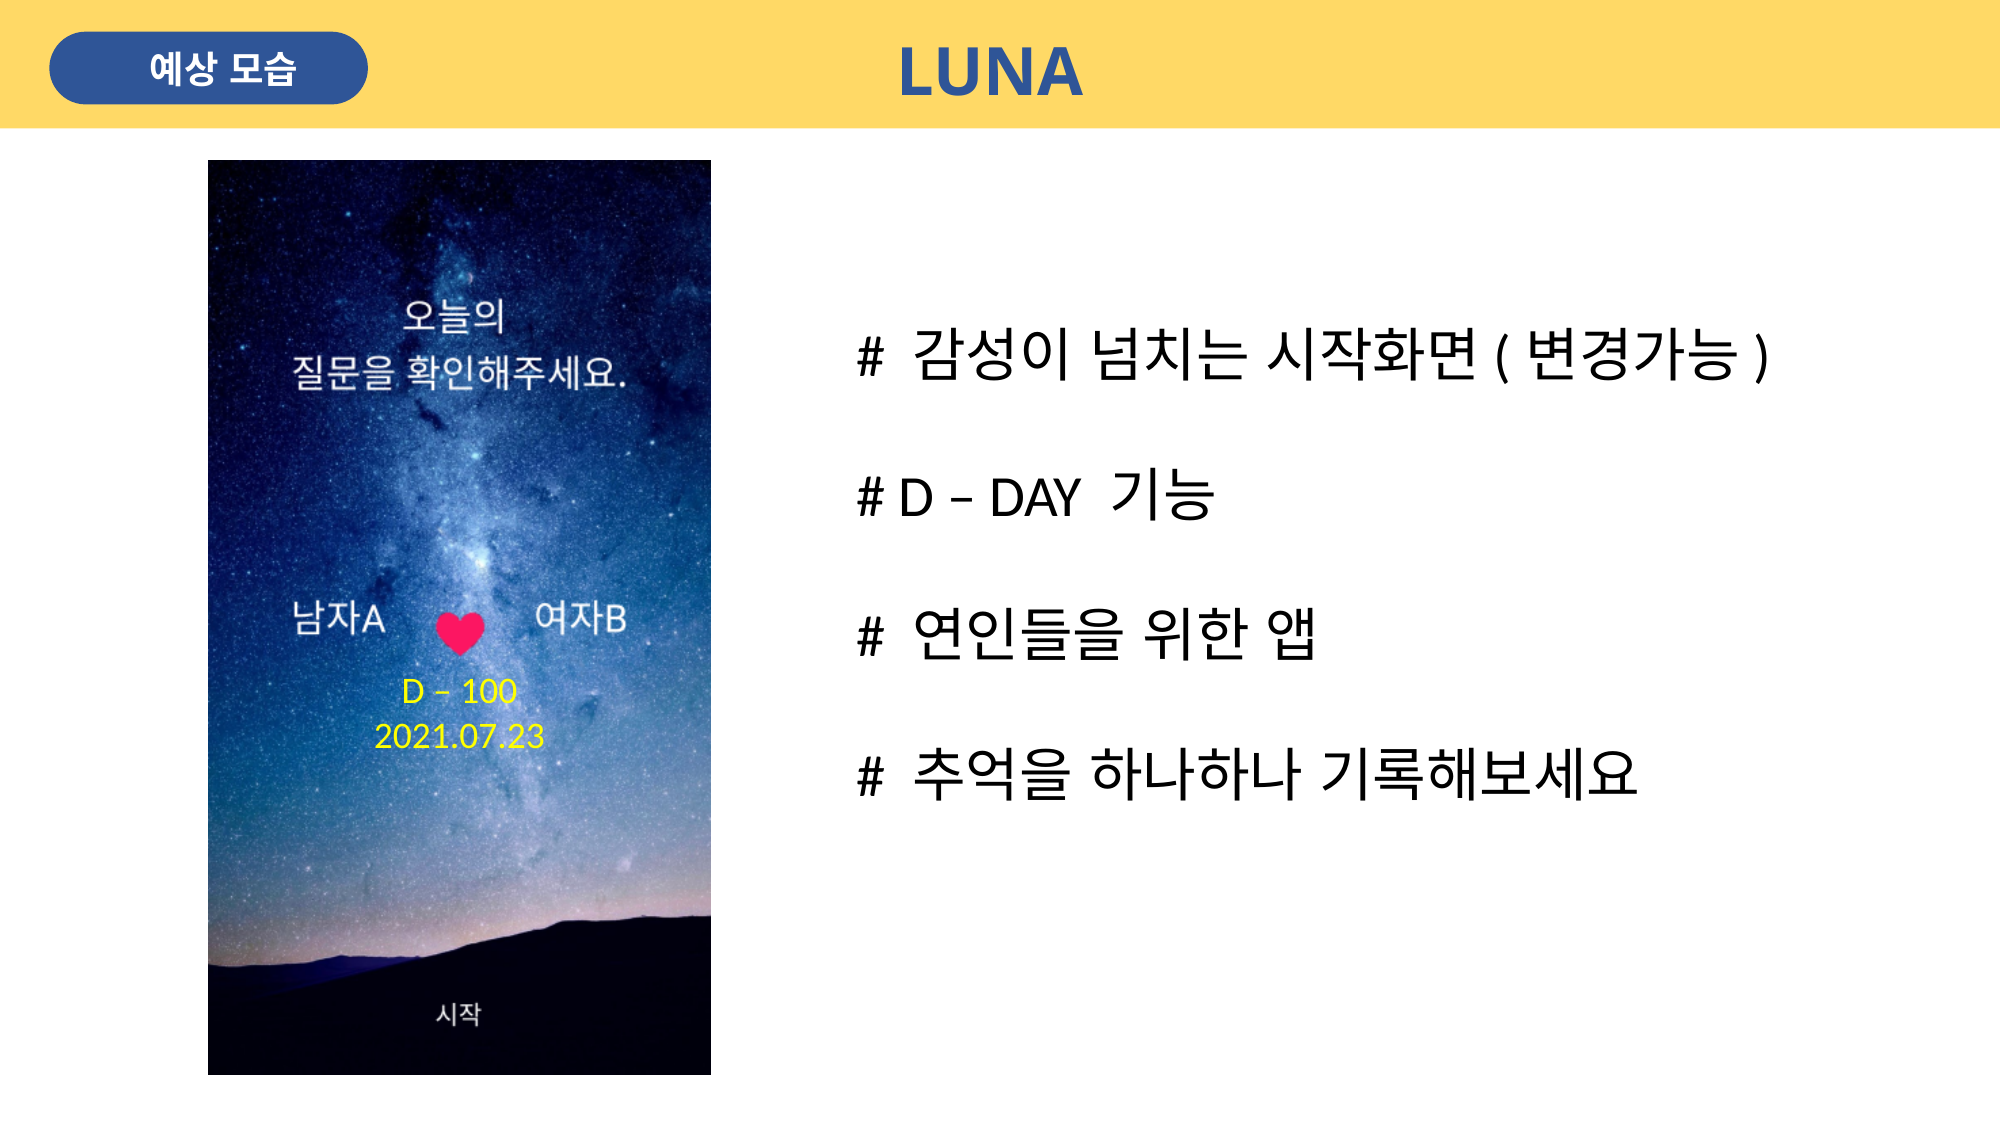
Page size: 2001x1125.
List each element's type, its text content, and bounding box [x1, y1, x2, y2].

text_box 예상 모습 [48, 30, 237, 106]
text_box [0, 0, 2000, 129]
text_box LUNA [237, 20, 1743, 116]
text_box # 감성이 넘치는 시작화면(변경가능) # D – DAY 기능 # 연인들을 위한 앱 # 추억을 하나하나 기록해보세요 [841, 311, 1787, 816]
picture [208, 160, 711, 1075]
